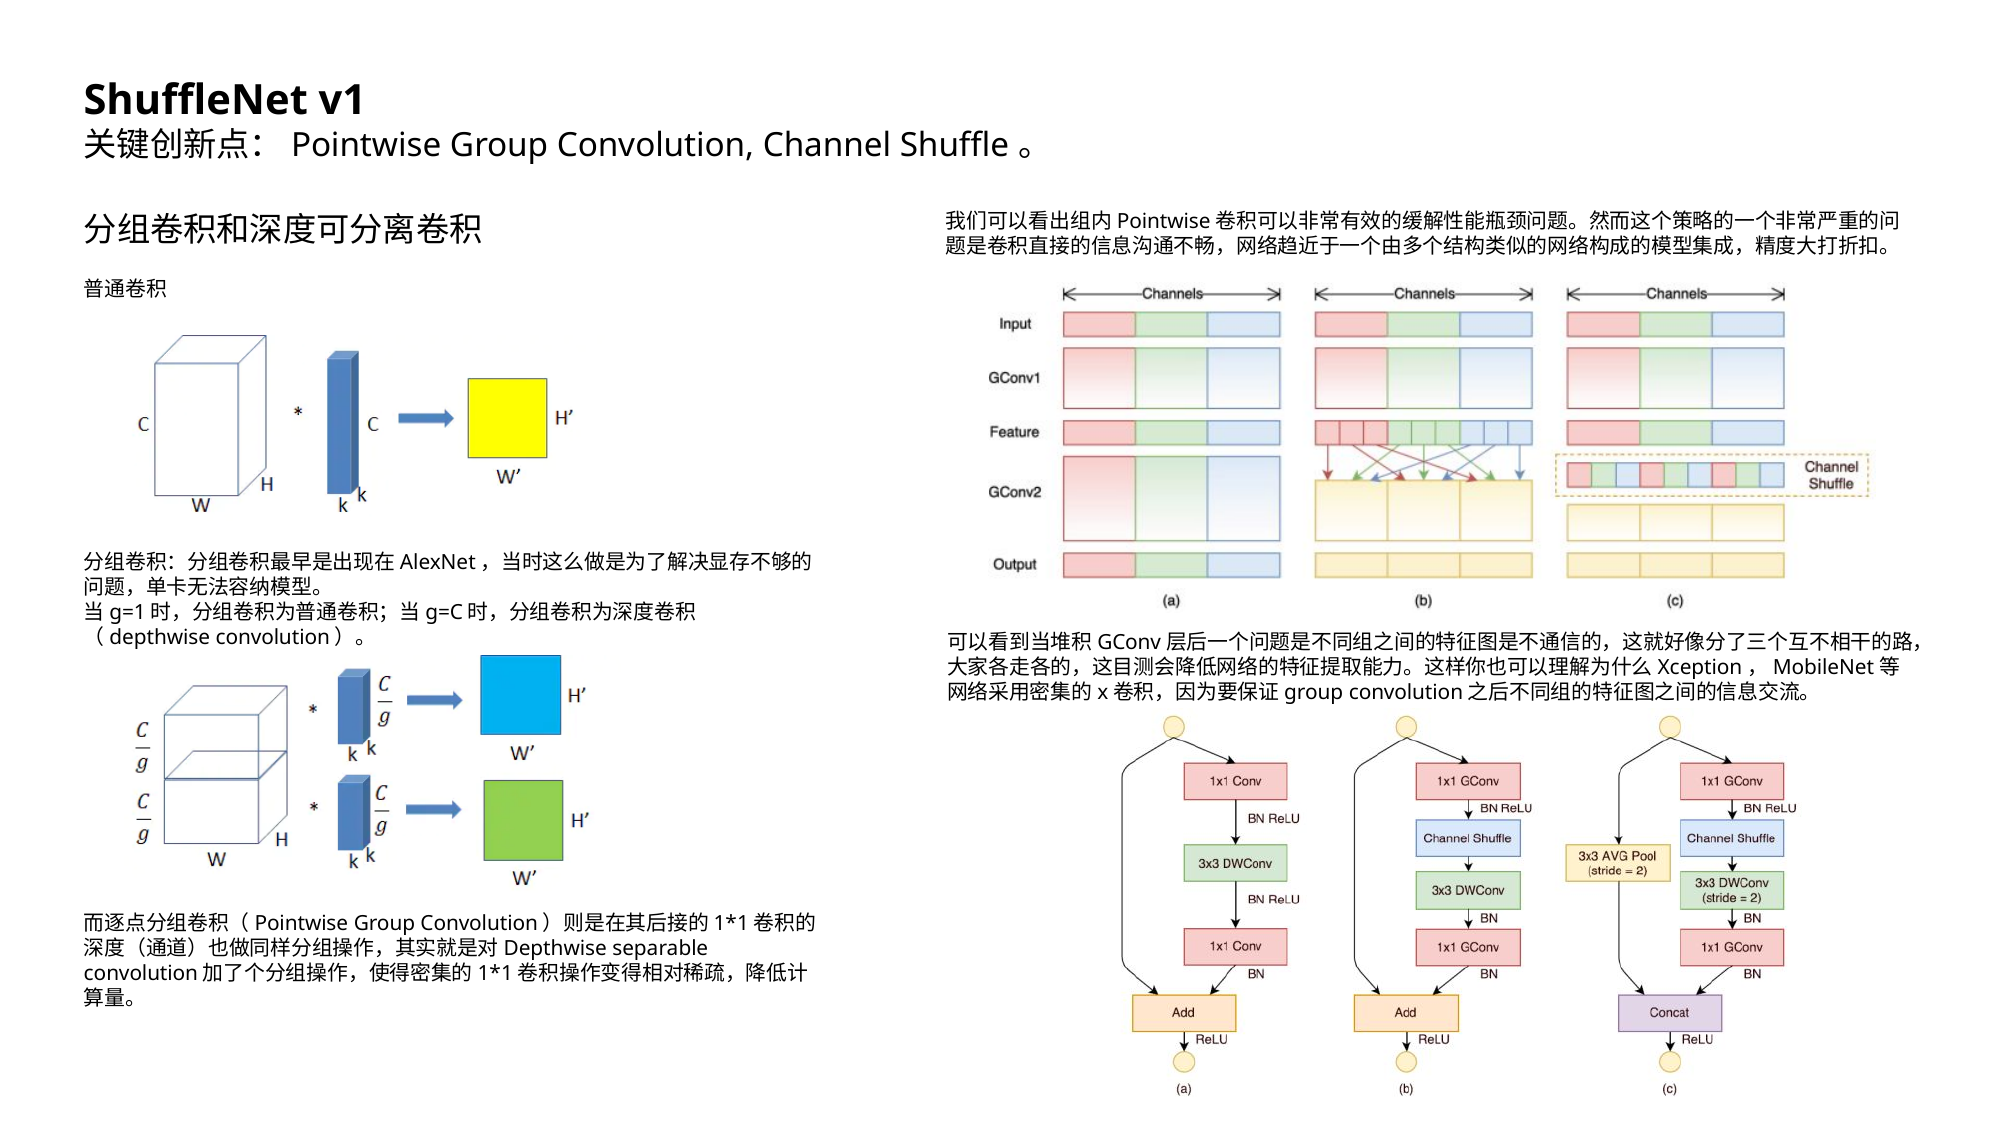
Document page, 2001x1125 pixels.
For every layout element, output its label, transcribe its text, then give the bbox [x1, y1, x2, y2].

picture [124, 655, 621, 905]
text_box 可以看到当堆积GConv层后一个问题是不同组之间的特征图是不通信的，这就好像分了三个互不相干的路，大家各走各的，这目测会降低网络的特征提取能力。这样你也可以理解为什么Xception，MobileNet等网络采用密集的x卷积，因为要保证group convolution之后不同组的特征图之间的信息交流。 [932, 621, 1933, 711]
text_box 分组卷积：分组卷积最早是出现在AlexNet，当时这么做是为了解决显存不够的问题，单卡无法容纳模型。 当g=1时，分组卷积为普通卷积；当g=C时，分组卷积为深度卷积（depthwise convolution）。 [68, 541, 836, 657]
text_box 普通卷积 [68, 268, 836, 308]
picture [1104, 708, 1802, 1097]
text_box 我们可以看出组内Pointwise卷积可以非常有效的缓解性能瓶颈问题。然而这个策略的一个非常严重的问题是卷积直接的信息沟通不畅，网络趋近于一个由多个结构类似的网络构成的模型集成，精度大打折扣。 [931, 200, 1931, 265]
picture [988, 282, 1876, 613]
text_box 分组卷积和深度可分离卷积 [68, 200, 836, 255]
text_box 而逐点分组卷积（Pointwise Group Convolution）则是在其后接的1*1卷积的深度（通道）也做同样分组操作，其实就是对Depthwise separable convolution加了个分组操作，使得密集的1*1卷积操作变得相对稀疏，降低计算量。 [68, 902, 836, 1017]
text_box ShuffleNet v1 关键创新点：Pointwise Group Convolution, Channel Shuffle。 [68, 65, 1872, 171]
picture [124, 335, 605, 532]
